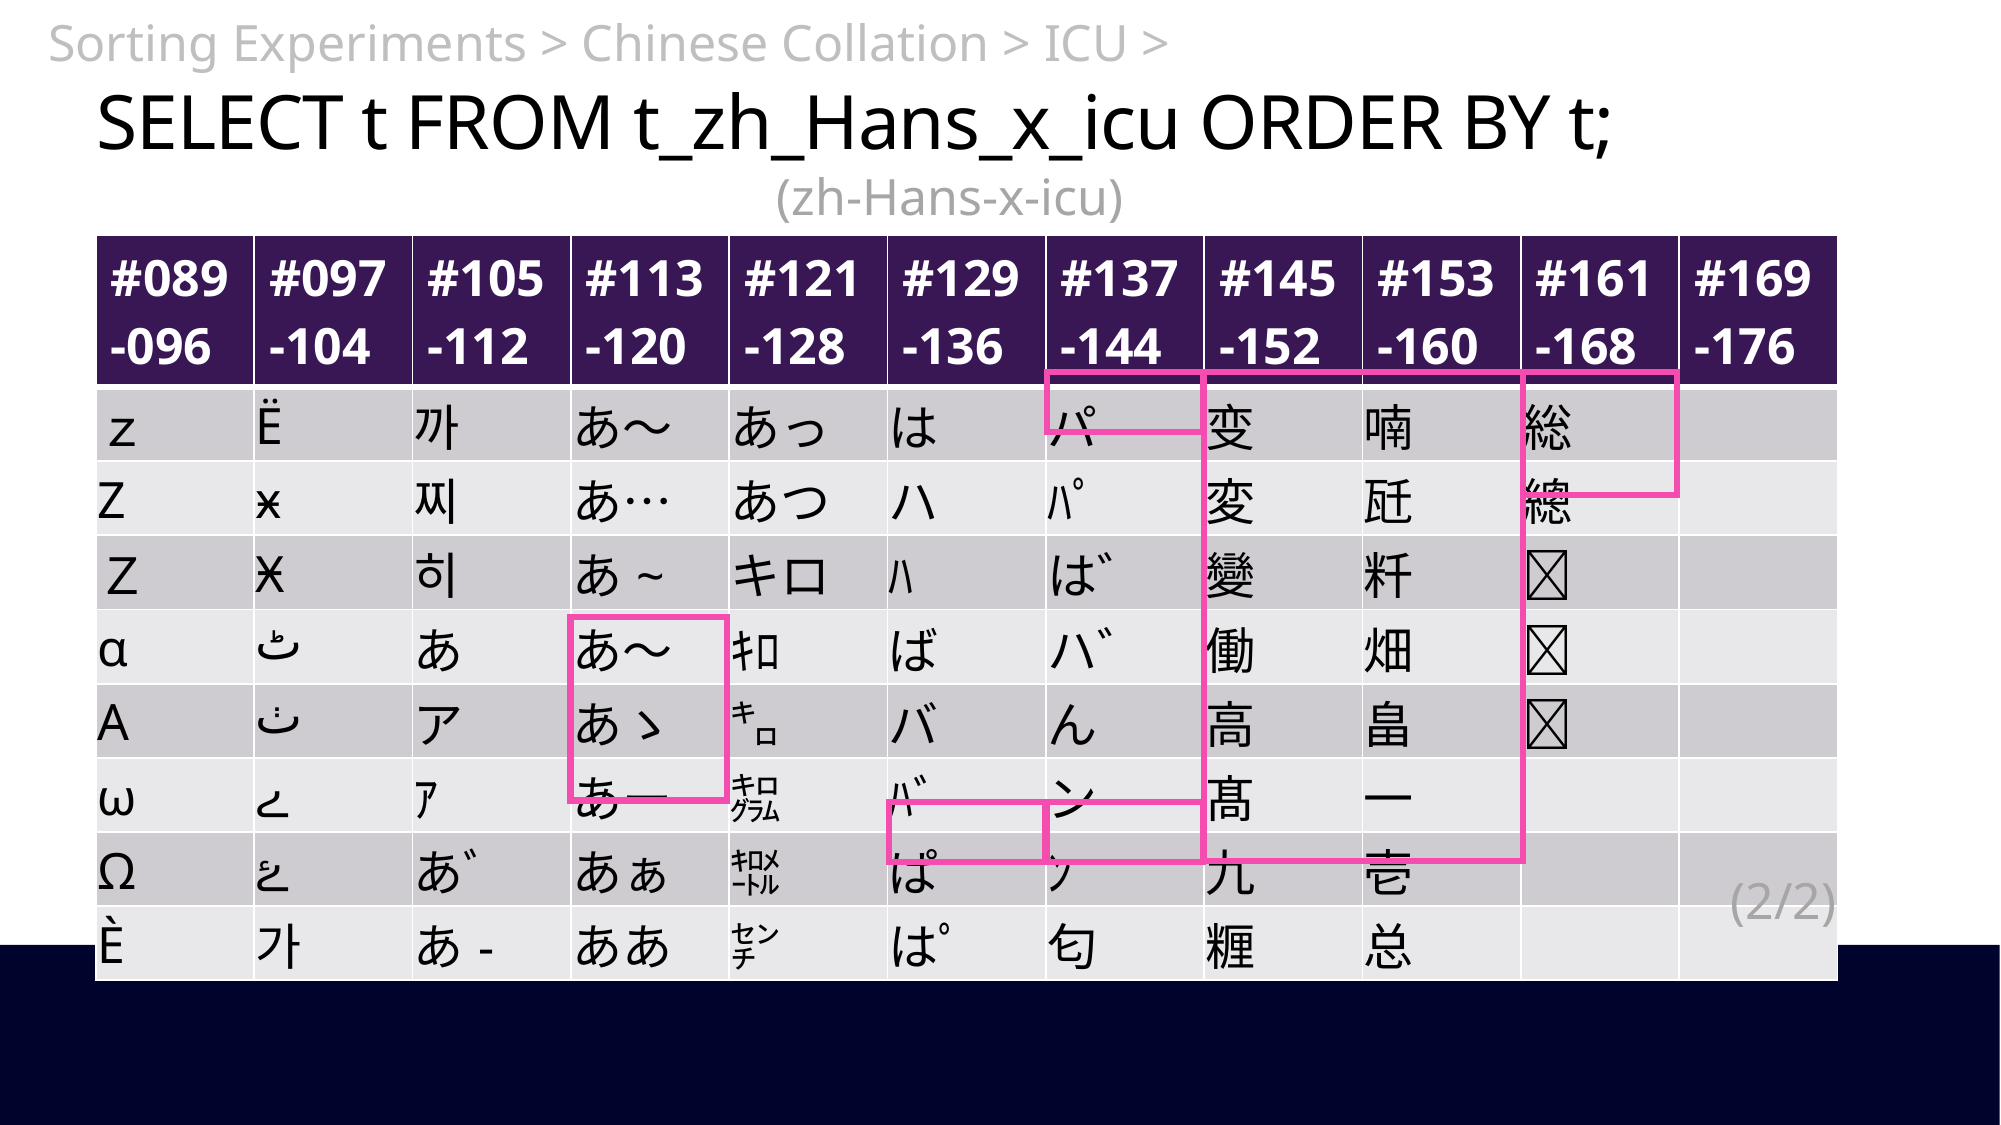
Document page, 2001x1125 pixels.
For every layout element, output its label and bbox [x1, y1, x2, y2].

table_header [730, 236, 887, 384]
table_cell [888, 390, 1045, 460]
table_cell [97, 390, 253, 460]
table_header [1047, 236, 1203, 371]
table_header [255, 236, 412, 384]
table_cell [413, 759, 570, 831]
list [48, 11, 1952, 72]
table_header [97, 236, 253, 384]
table_cell [730, 759, 887, 831]
table_cell [730, 462, 887, 534]
text_box [570, 616, 728, 801]
table_cell [730, 685, 887, 757]
table_cell [888, 863, 1045, 905]
table_cell [888, 907, 1045, 979]
table_cell [97, 685, 253, 757]
table_header [1363, 236, 1520, 371]
table_cell [255, 833, 412, 905]
table_cell [1524, 759, 1678, 831]
table_cell [413, 907, 570, 979]
table_cell [1363, 862, 1520, 905]
table_cell [1047, 759, 1203, 801]
table_cell [413, 833, 570, 905]
table_cell [888, 610, 1045, 683]
table_cell [888, 759, 1045, 801]
table_cell [1047, 685, 1203, 757]
table_cell [255, 536, 412, 609]
table_cell [413, 685, 570, 757]
table_cell [255, 390, 412, 460]
table_cell [97, 462, 253, 534]
table_cell [1522, 833, 1678, 905]
table_cell [255, 759, 412, 831]
table_cell [572, 801, 728, 831]
table_cell [1363, 907, 1520, 979]
table_cell [413, 462, 570, 534]
table_cell [1047, 462, 1203, 534]
table_cell [730, 610, 887, 683]
table_header [1522, 236, 1678, 371]
title [96, 75, 1904, 166]
table_header [572, 236, 728, 384]
table_cell [1047, 536, 1203, 609]
table_cell [97, 759, 253, 831]
table_cell [1205, 907, 1362, 979]
table_header [1680, 236, 1837, 384]
text_box [776, 165, 1124, 226]
table_cell [97, 833, 253, 905]
table_cell [97, 610, 253, 683]
table_cell [730, 907, 887, 979]
table_cell [1524, 685, 1678, 757]
table_cell [1680, 833, 1837, 905]
table_cell [413, 610, 570, 683]
table_cell [413, 390, 570, 460]
table_cell [255, 907, 412, 979]
table_cell [1680, 462, 1837, 534]
text_box [888, 371, 1678, 863]
table_cell [730, 833, 887, 905]
table_cell [572, 536, 728, 609]
table_cell [572, 390, 728, 460]
table_header [1205, 236, 1362, 371]
table_cell [255, 610, 412, 683]
text_box [1730, 869, 1837, 930]
table_cell [1522, 907, 1678, 979]
table_cell [888, 462, 1045, 534]
table_cell [413, 536, 570, 609]
table_cell [1680, 390, 1837, 460]
table_cell [1680, 536, 1837, 609]
table_cell [730, 390, 887, 460]
table_cell [1047, 907, 1203, 979]
table_cell [888, 536, 1045, 609]
table_cell [1680, 610, 1837, 683]
table_cell [1205, 862, 1362, 905]
table_cell [1680, 759, 1837, 831]
table_cell [1680, 685, 1837, 757]
table_header [888, 236, 1045, 384]
table_cell [572, 907, 728, 979]
table_cell [572, 462, 728, 534]
table_cell [572, 610, 728, 616]
table_cell [572, 833, 728, 905]
table_cell [1524, 610, 1678, 683]
table_cell [1047, 610, 1203, 683]
table_cell [888, 685, 1045, 757]
table_cell [97, 536, 253, 609]
table_cell [1524, 495, 1678, 534]
table_cell [255, 685, 412, 757]
table_cell [730, 536, 887, 609]
table_cell [255, 462, 412, 534]
table_cell [1047, 862, 1203, 905]
table_cell [1047, 432, 1203, 460]
table_cell [1524, 536, 1678, 609]
table_header [413, 236, 570, 384]
table_cell [97, 907, 253, 979]
table_cell [1680, 907, 1837, 979]
